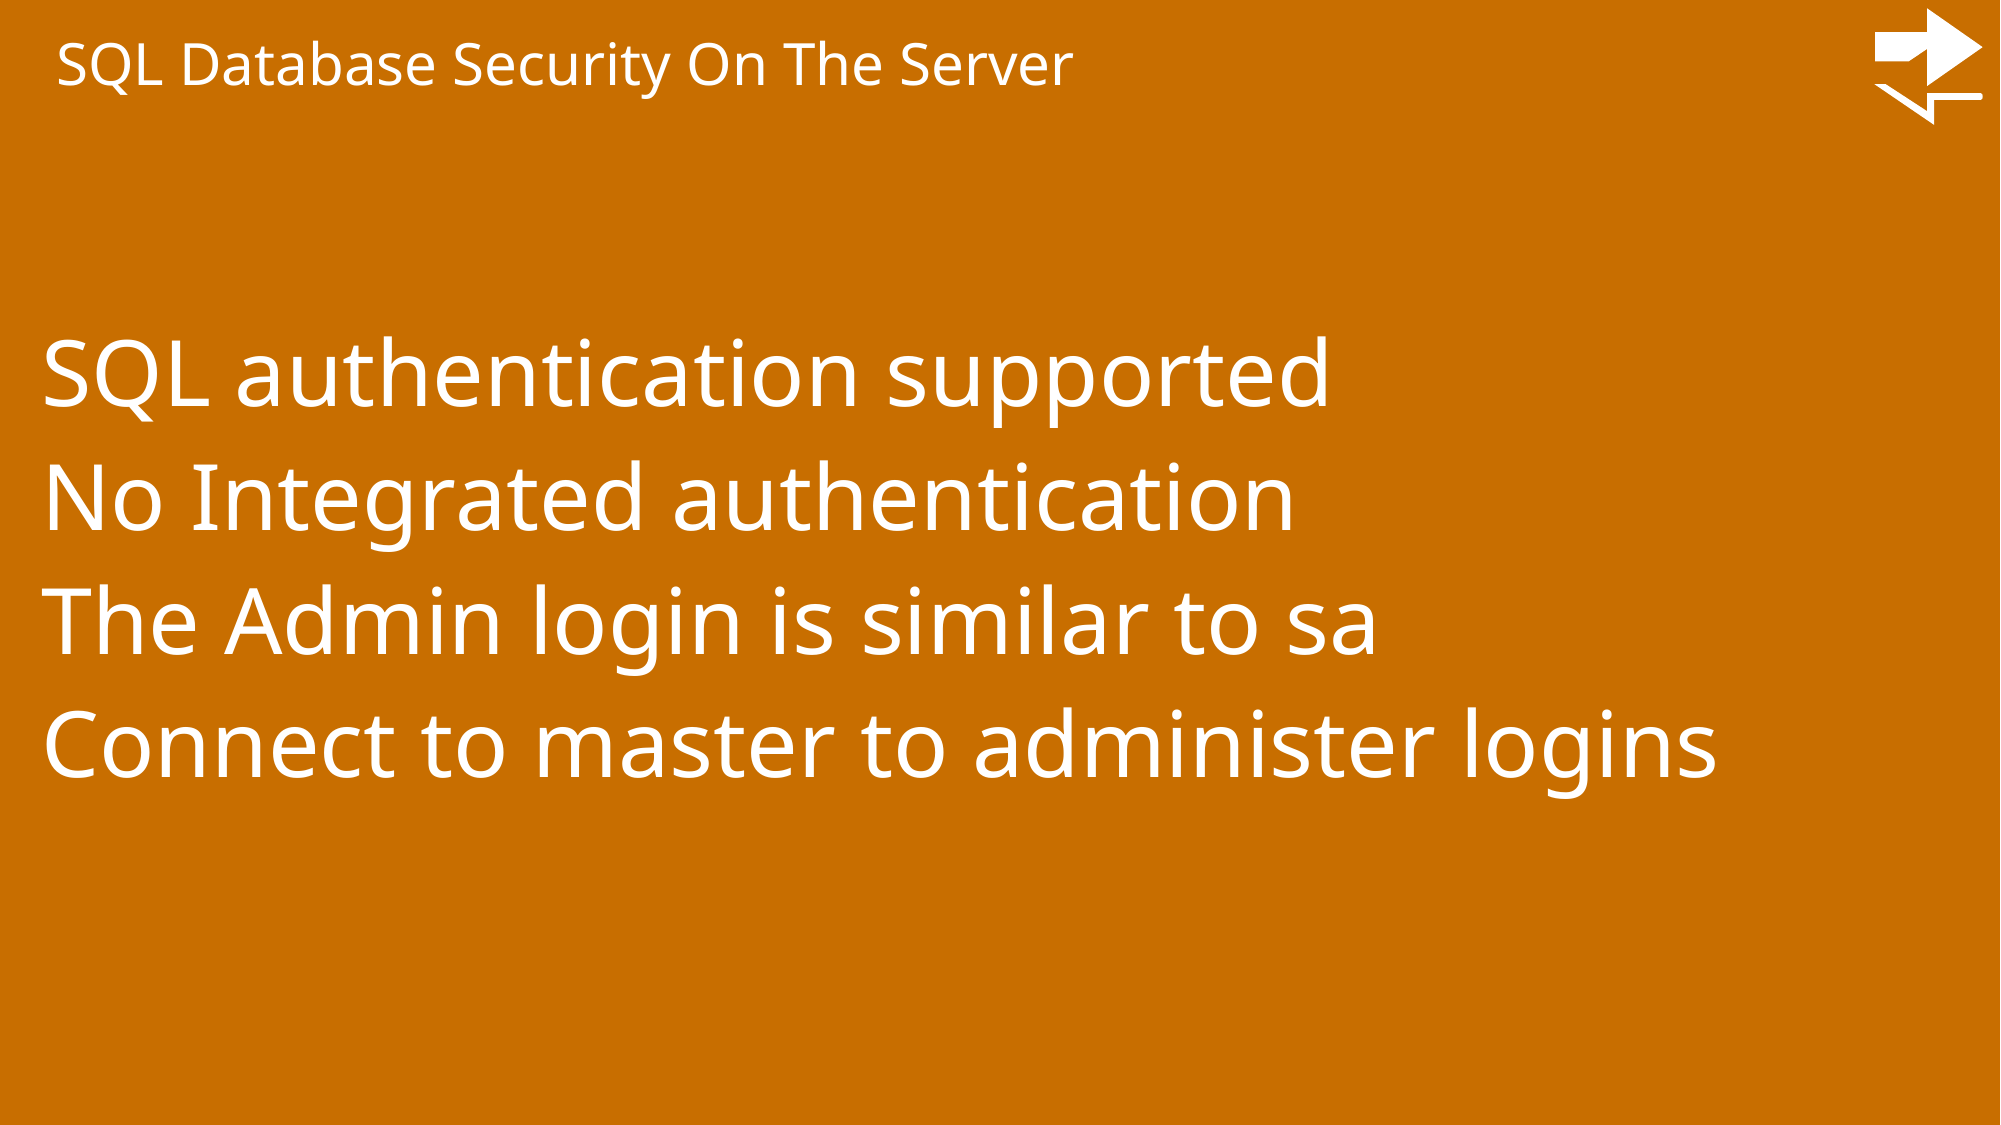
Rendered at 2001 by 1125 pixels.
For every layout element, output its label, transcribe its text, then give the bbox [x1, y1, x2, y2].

text_box [1874, 84, 1983, 125]
text_box [1875, 8, 1983, 87]
text_box SQL authentication supported No Integrated authentication The Admin login is similar to sa Connect to master to administer logins [0, 134, 2000, 1125]
text_box SQL Database Security On The Server [0, 0, 2000, 134]
